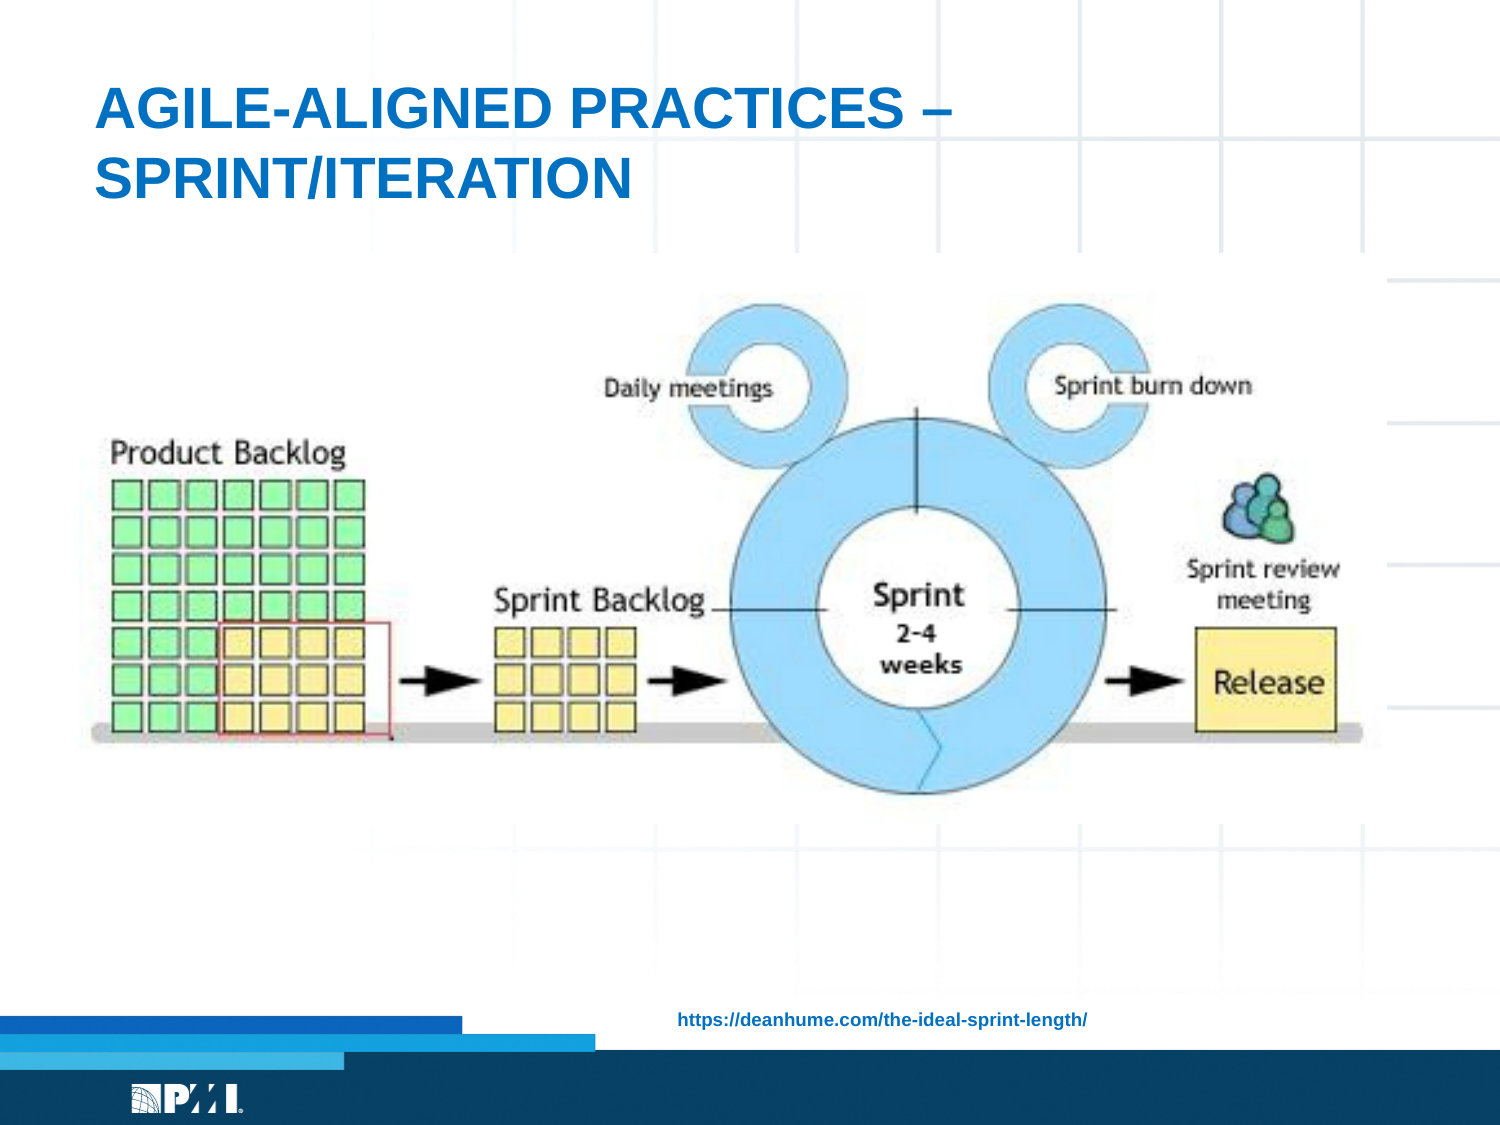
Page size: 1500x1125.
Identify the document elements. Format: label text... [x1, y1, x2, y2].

picture [0, 0, 1500, 1125]
text_box https://deanhume.com/the-ideal-sprint-length/ [662, 999, 1113, 1038]
title Agile-aligned Practices – Sprint/Iteration [79, 62, 1426, 126]
